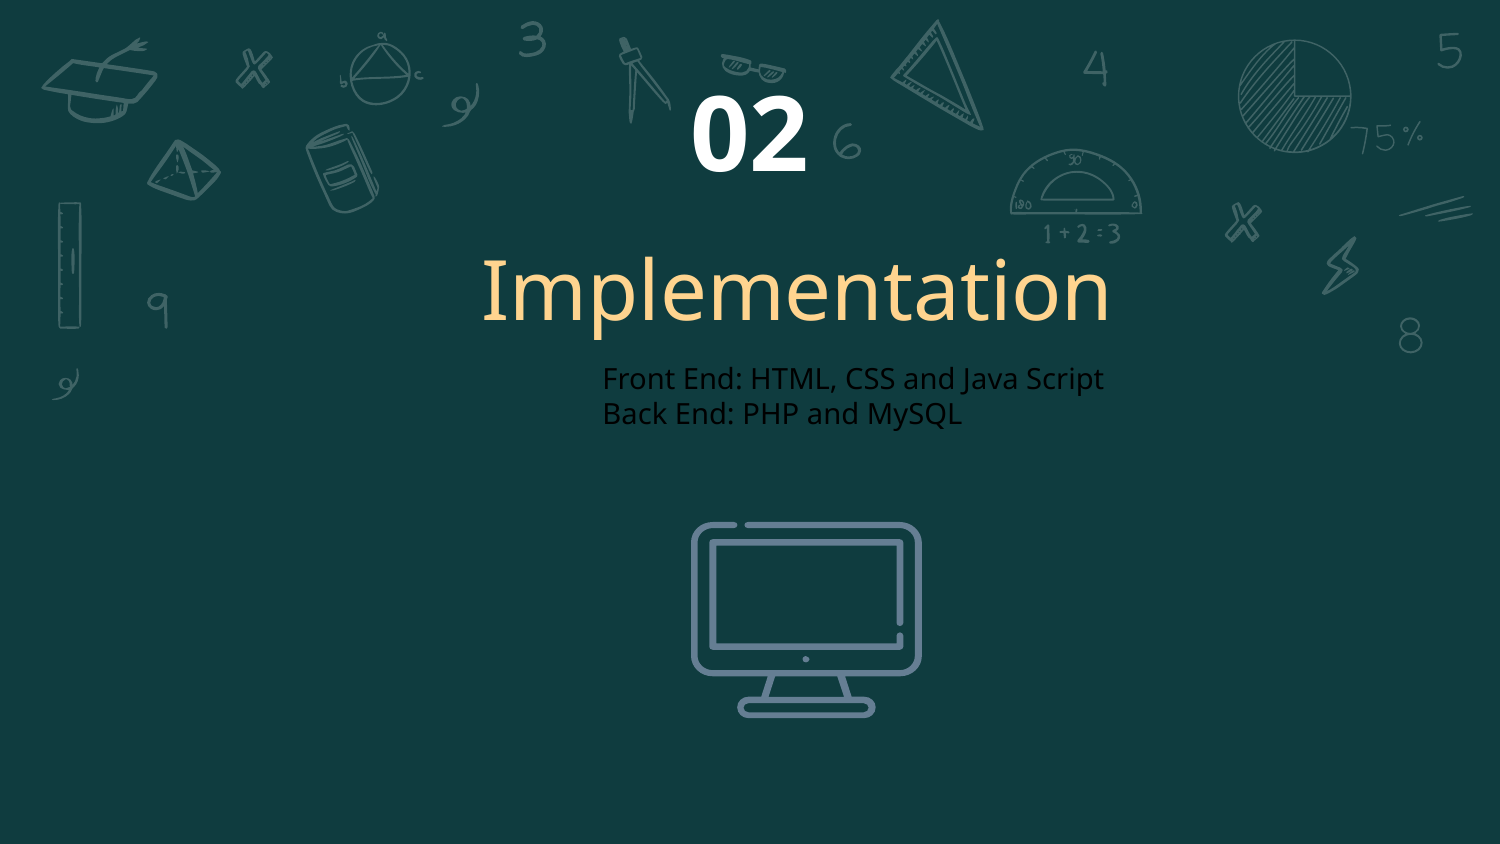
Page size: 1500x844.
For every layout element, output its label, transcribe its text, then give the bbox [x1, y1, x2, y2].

title Implementation [285, 207, 1310, 441]
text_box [690, 521, 923, 719]
text_box Front End: HTML, CSS and Java Script Back End: PHP and MySQL [587, 353, 1125, 438]
title 02 [625, 52, 875, 207]
